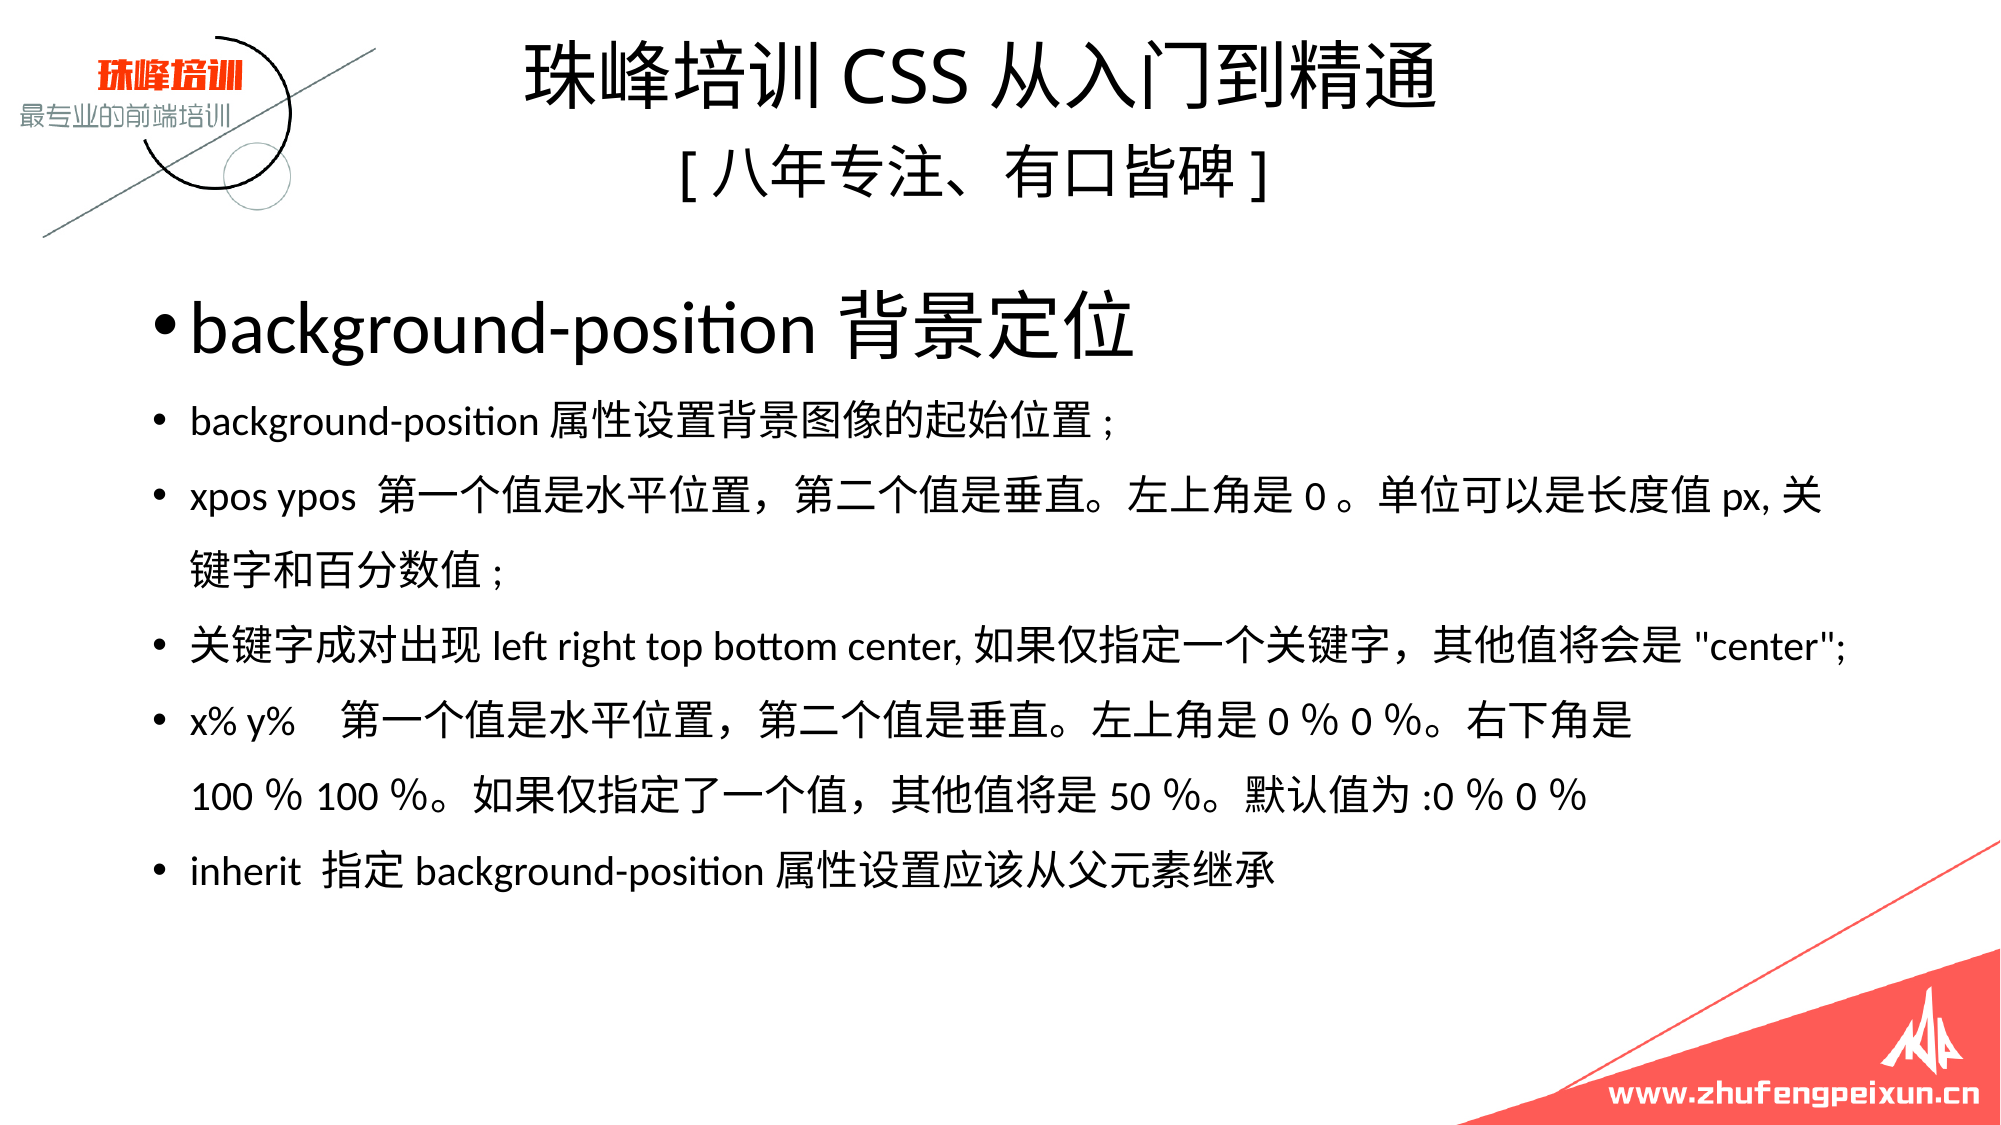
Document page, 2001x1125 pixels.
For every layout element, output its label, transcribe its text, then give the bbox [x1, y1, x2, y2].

text_box 珠峰培训CSS从入门到精通 [八年专注、有口皆碑] [507, 21, 1737, 261]
picture [1437, 796, 2001, 1125]
picture [18, 36, 376, 238]
list background-position背景定位 background-position属性设置背景图像的起始位置; xpos ypos 第一个值是水平位置，第二个值是垂直。左上角是0。单位可以是长度值px,关键字和百分数值; 关键字成对出现left right top bottom center,如果仅指定一个关键字，其他值将会是"center"; x% y% 第一个值是水平位置，第二个值是垂直。左上角是0％0％。右下角是100％100％。如果仅指定了一个值，其他值将是50％。默认值为:0％0％ inherit 指定background-position属性设置应该从父元素继承 [137, 226, 1863, 996]
